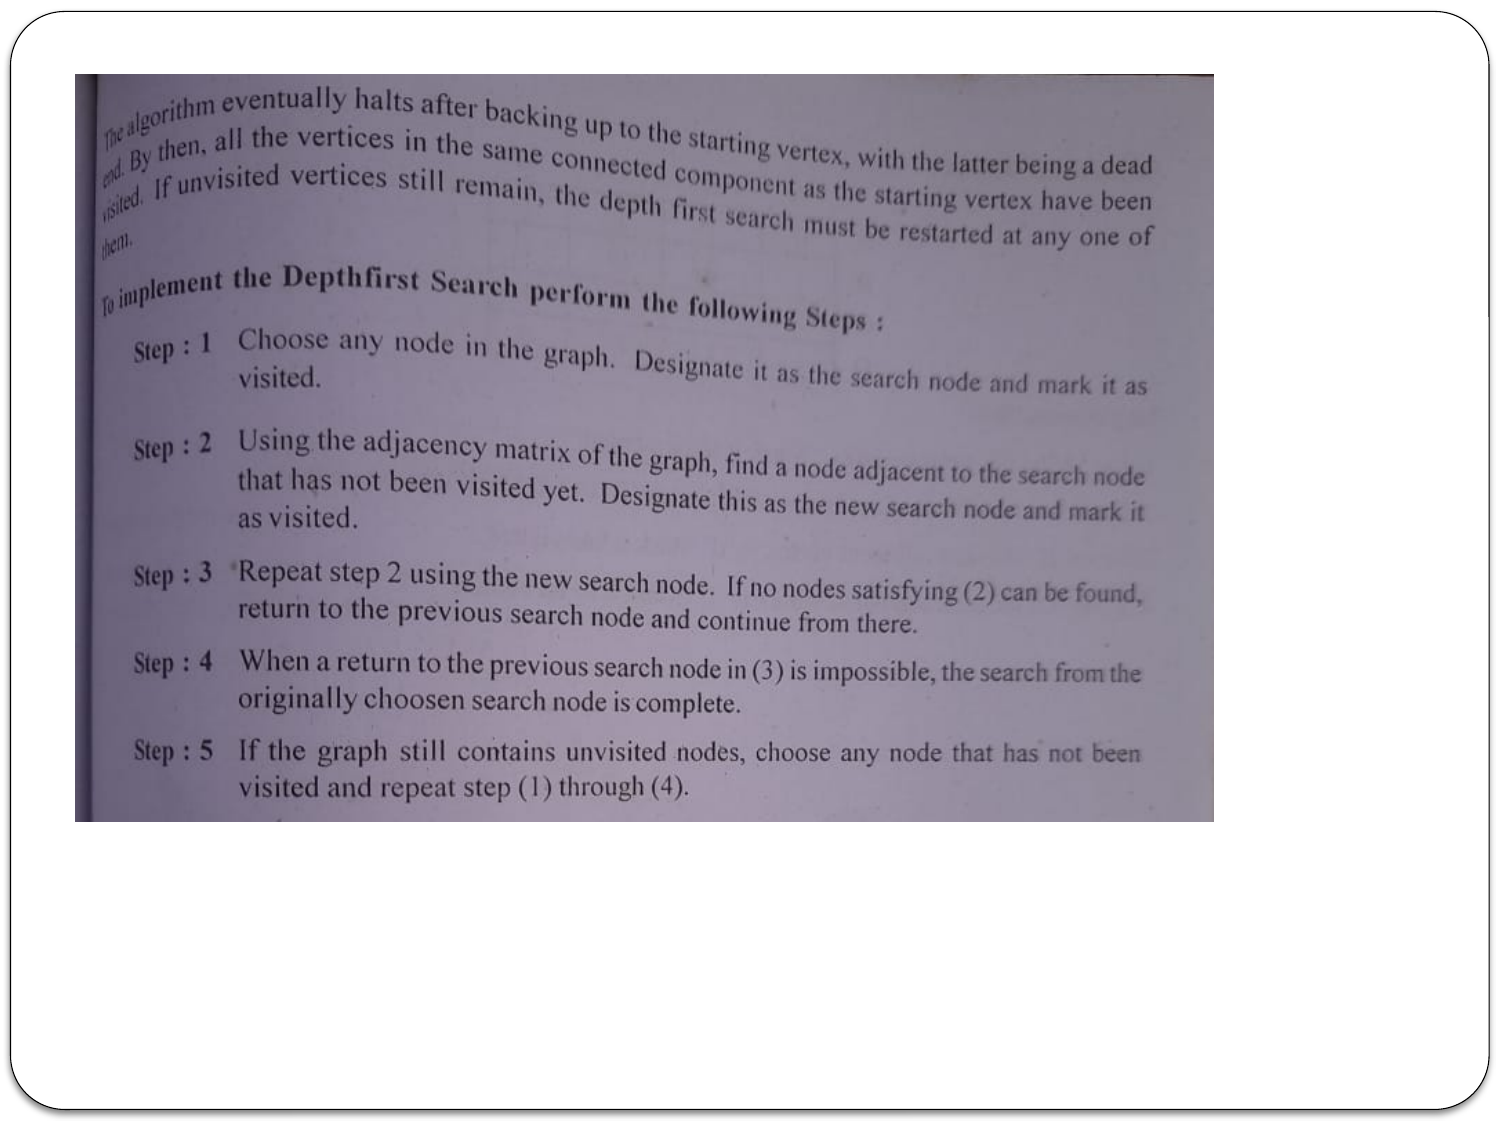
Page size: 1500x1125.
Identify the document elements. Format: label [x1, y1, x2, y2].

picture [74, 74, 1214, 823]
